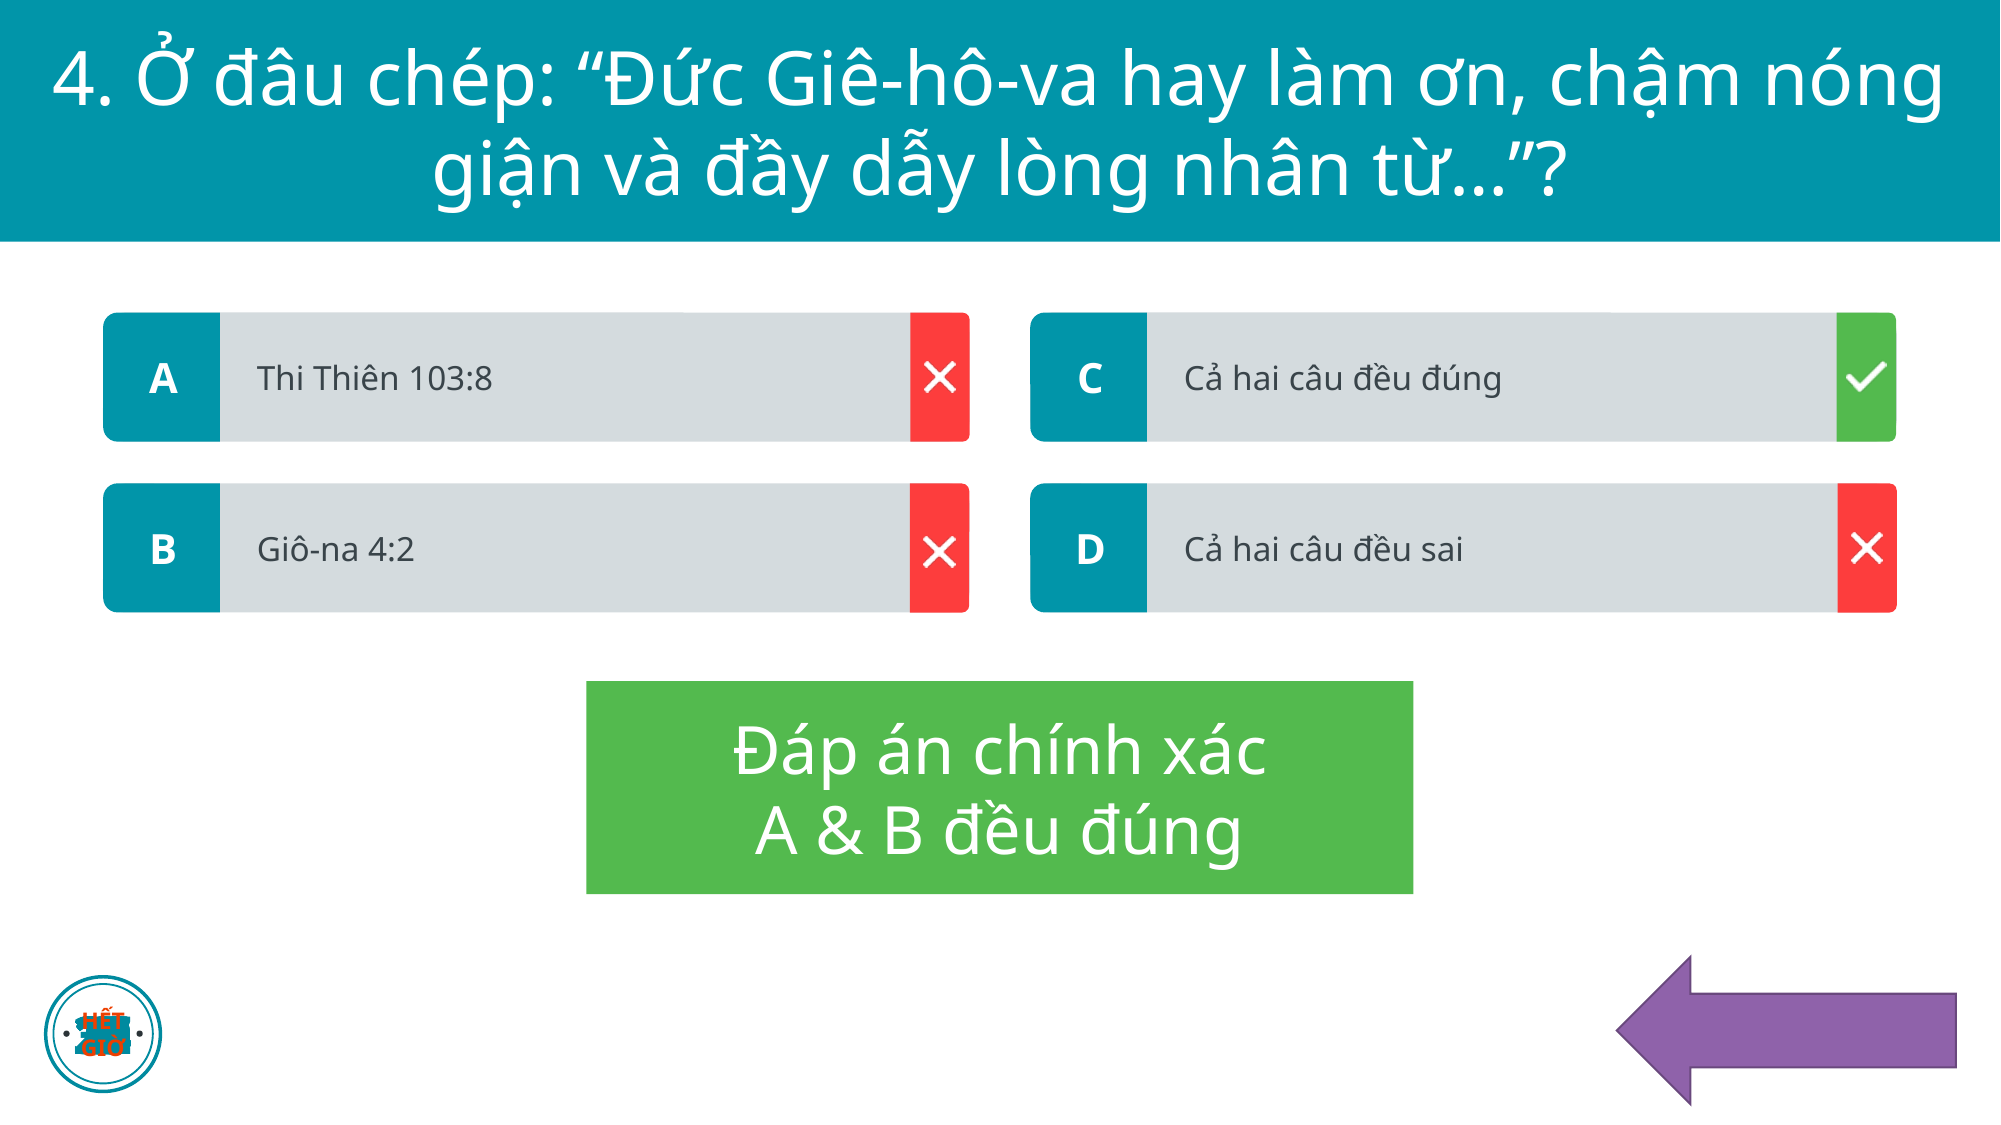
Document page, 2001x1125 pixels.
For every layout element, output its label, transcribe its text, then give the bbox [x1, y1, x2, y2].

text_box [1030, 312, 1836, 442]
text_box [57, 1073, 149, 1095]
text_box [1030, 483, 1837, 613]
text_box [36, 967, 170, 1101]
text_box [1615, 954, 1957, 1107]
text_box 1 [52, 995, 154, 1073]
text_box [103, 483, 909, 613]
text_box HẾT GIỜ [143, 998, 147, 1069]
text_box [1837, 483, 1897, 613]
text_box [910, 312, 970, 442]
text_box HẾT GIỜ [59, 998, 63, 1069]
text_box [68, 982, 138, 995]
text_box [42, 1002, 52, 1066]
text_box 4. Ở đâu chép: “Đức Giê-hô-va hay làm ơn, chậm nóng giận và đầy dẫy lòng nhân từ…”? [0, 0, 2000, 243]
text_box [909, 483, 970, 613]
text_box [154, 1002, 164, 1067]
text_box Đáp án chính xác A & B đều đúng [585, 680, 1415, 895]
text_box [63, 996, 143, 1072]
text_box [103, 312, 910, 442]
text_box [57, 973, 149, 995]
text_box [1836, 312, 1897, 442]
text_box [69, 1073, 137, 1086]
